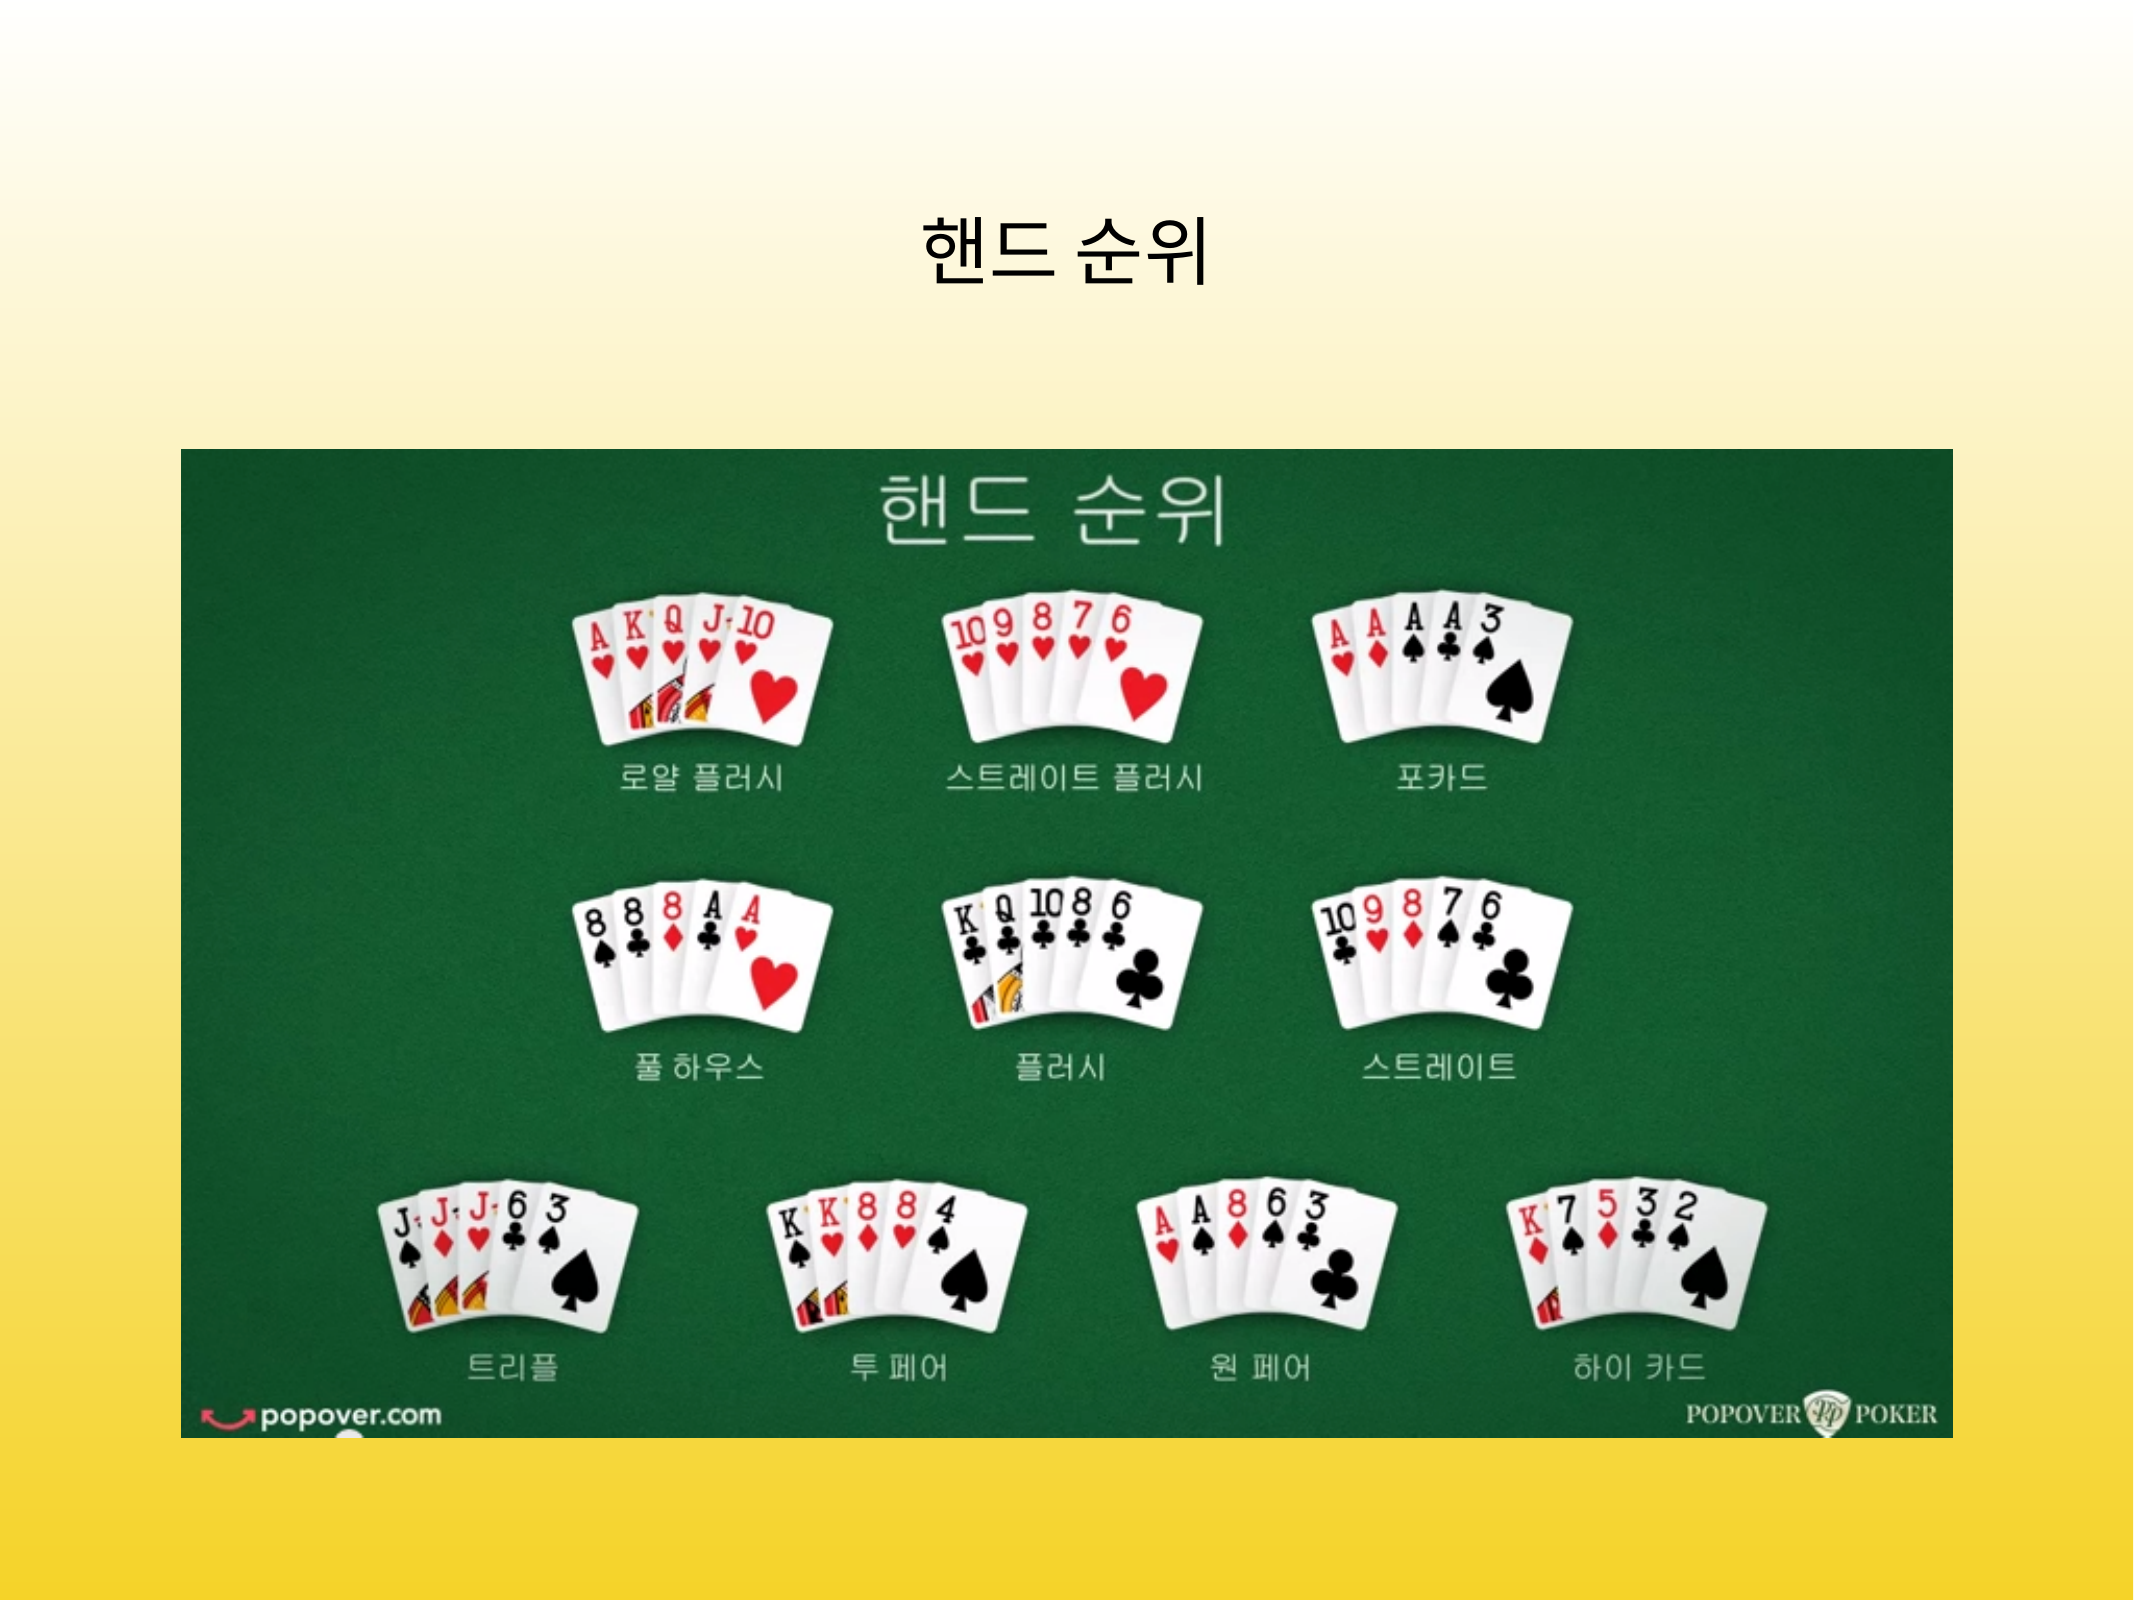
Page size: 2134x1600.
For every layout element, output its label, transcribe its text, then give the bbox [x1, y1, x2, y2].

picture [180, 449, 1953, 1438]
text_box 핸드 순위 [911, 196, 1222, 304]
